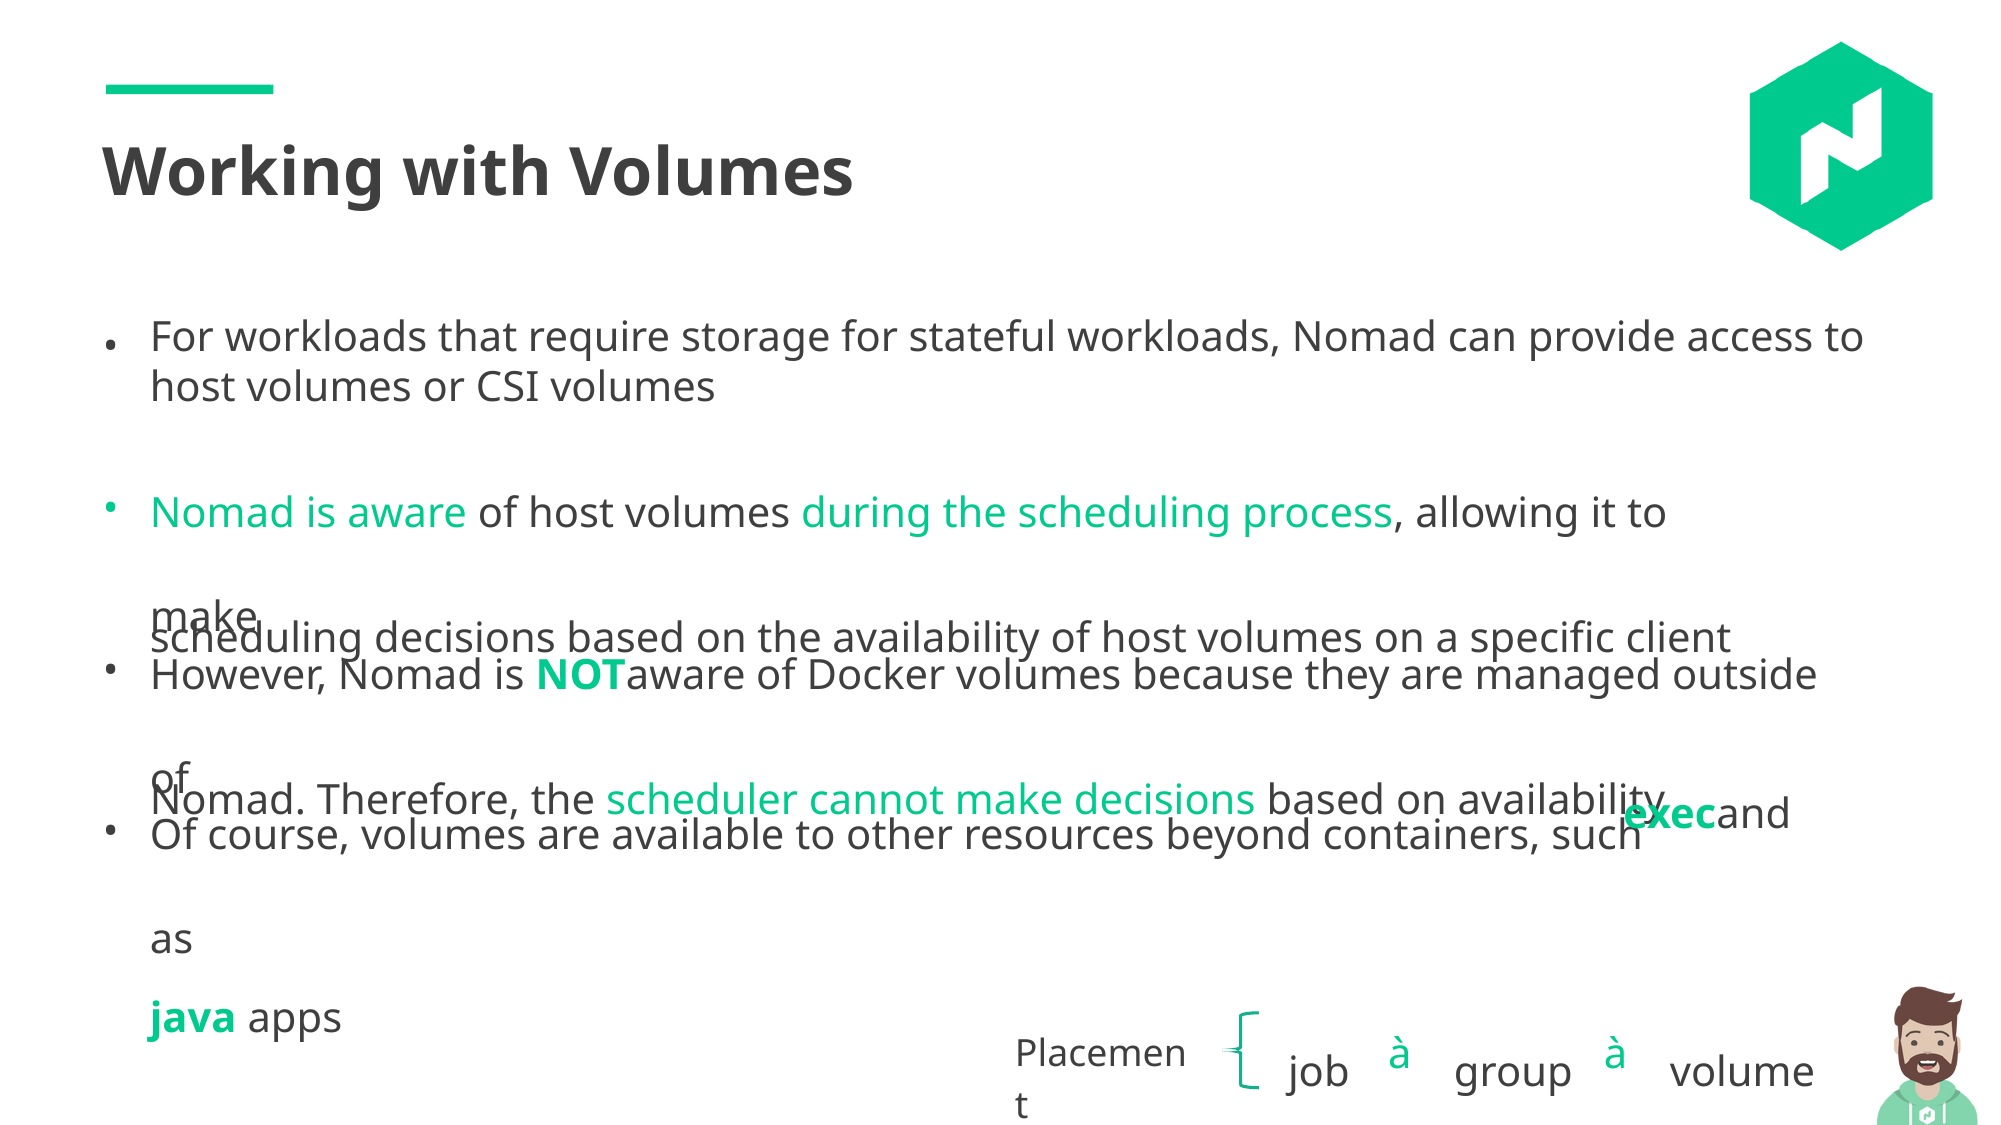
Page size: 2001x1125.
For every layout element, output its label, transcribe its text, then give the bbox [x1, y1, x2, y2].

text_box [1876, 986, 1978, 1125]
text_box à [1603, 1018, 1646, 1078]
text_box Nomad is aware of host volumes during the scheduling process, allowing it to make scheduling decisions based on the availability of host volumes on a specific client [149, 431, 1736, 593]
text_box Working with Volumes [102, 115, 865, 209]
text_box [1744, 38, 1937, 257]
text_box • [102, 472, 118, 531]
text_box For workloads that require storage for stateful workloads, Nomad can provide access to host volumes or CSI volumes [149, 309, 1911, 410]
text_box volume [1669, 1036, 1823, 1095]
text_box • [102, 310, 118, 369]
text_box However, Nomad is NOTaware of Docker volumes because they are managed outside of Nomad. Therefore, the scheduler cannot make decisions based on availability [149, 593, 1834, 823]
text_box group [1453, 1036, 1607, 1095]
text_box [95, 73, 284, 105]
text_box execand [1623, 815, 1817, 837]
text_box Placement [1014, 1020, 1197, 1125]
text_box [1919, 1106, 1935, 1125]
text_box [1221, 1010, 1260, 1090]
text_box job [1288, 1036, 1390, 1095]
text_box • [102, 795, 118, 854]
text_box à [1388, 1018, 1430, 1078]
text_box Of course, volumes are available to other resources beyond containers, such as java apps [149, 753, 1653, 1042]
text_box • [102, 635, 118, 694]
